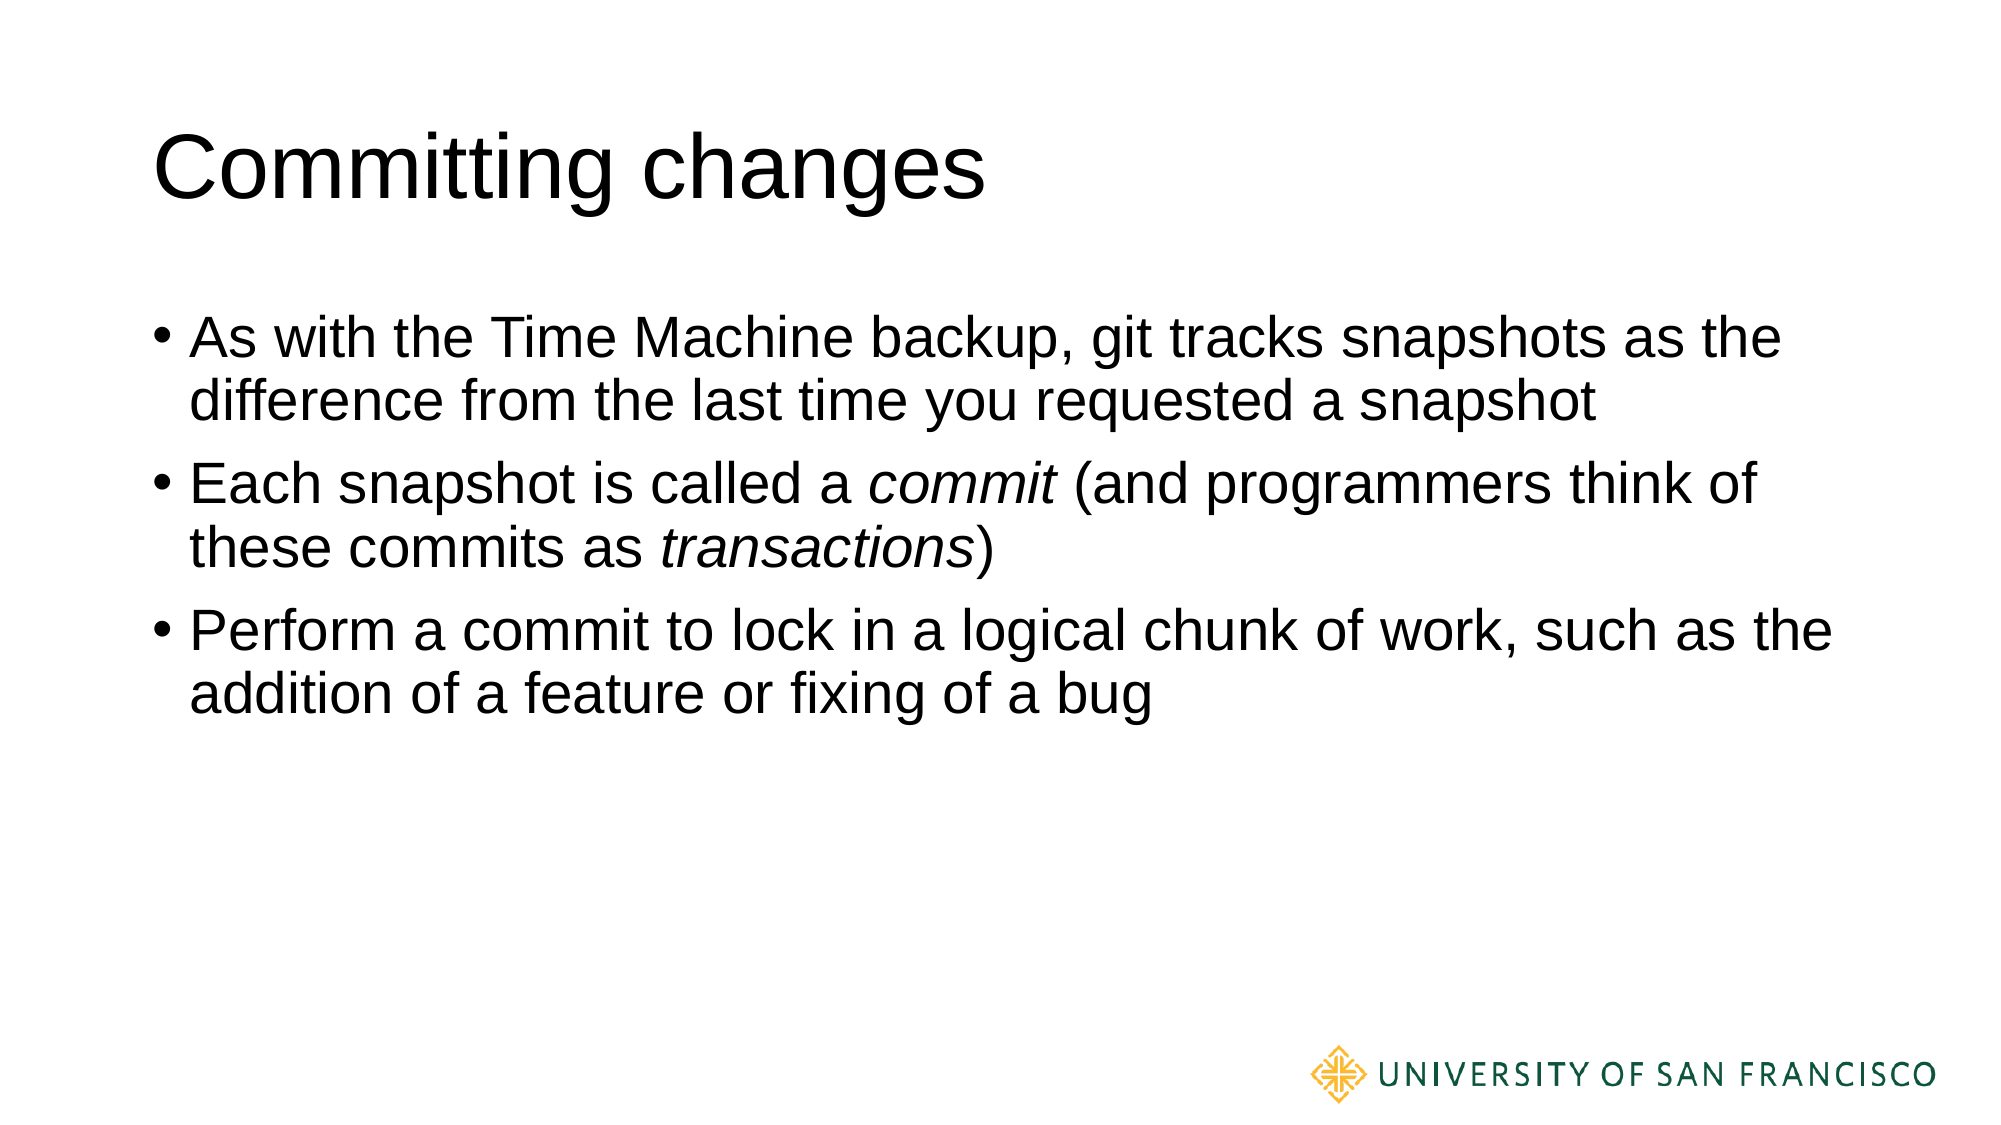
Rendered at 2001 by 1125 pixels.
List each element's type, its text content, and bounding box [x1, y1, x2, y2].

list As with the Time Machine backup, git tracks snapshots as the difference from the last time you requested a snapshot Each snapshot is called a commit (and programmers think of these commits as transactions) Perform a commit to lock in a logical chunk of work, such as the addition of a feature or fixing of a bug [137, 299, 1863, 1014]
title Committing changes [137, 59, 1863, 278]
